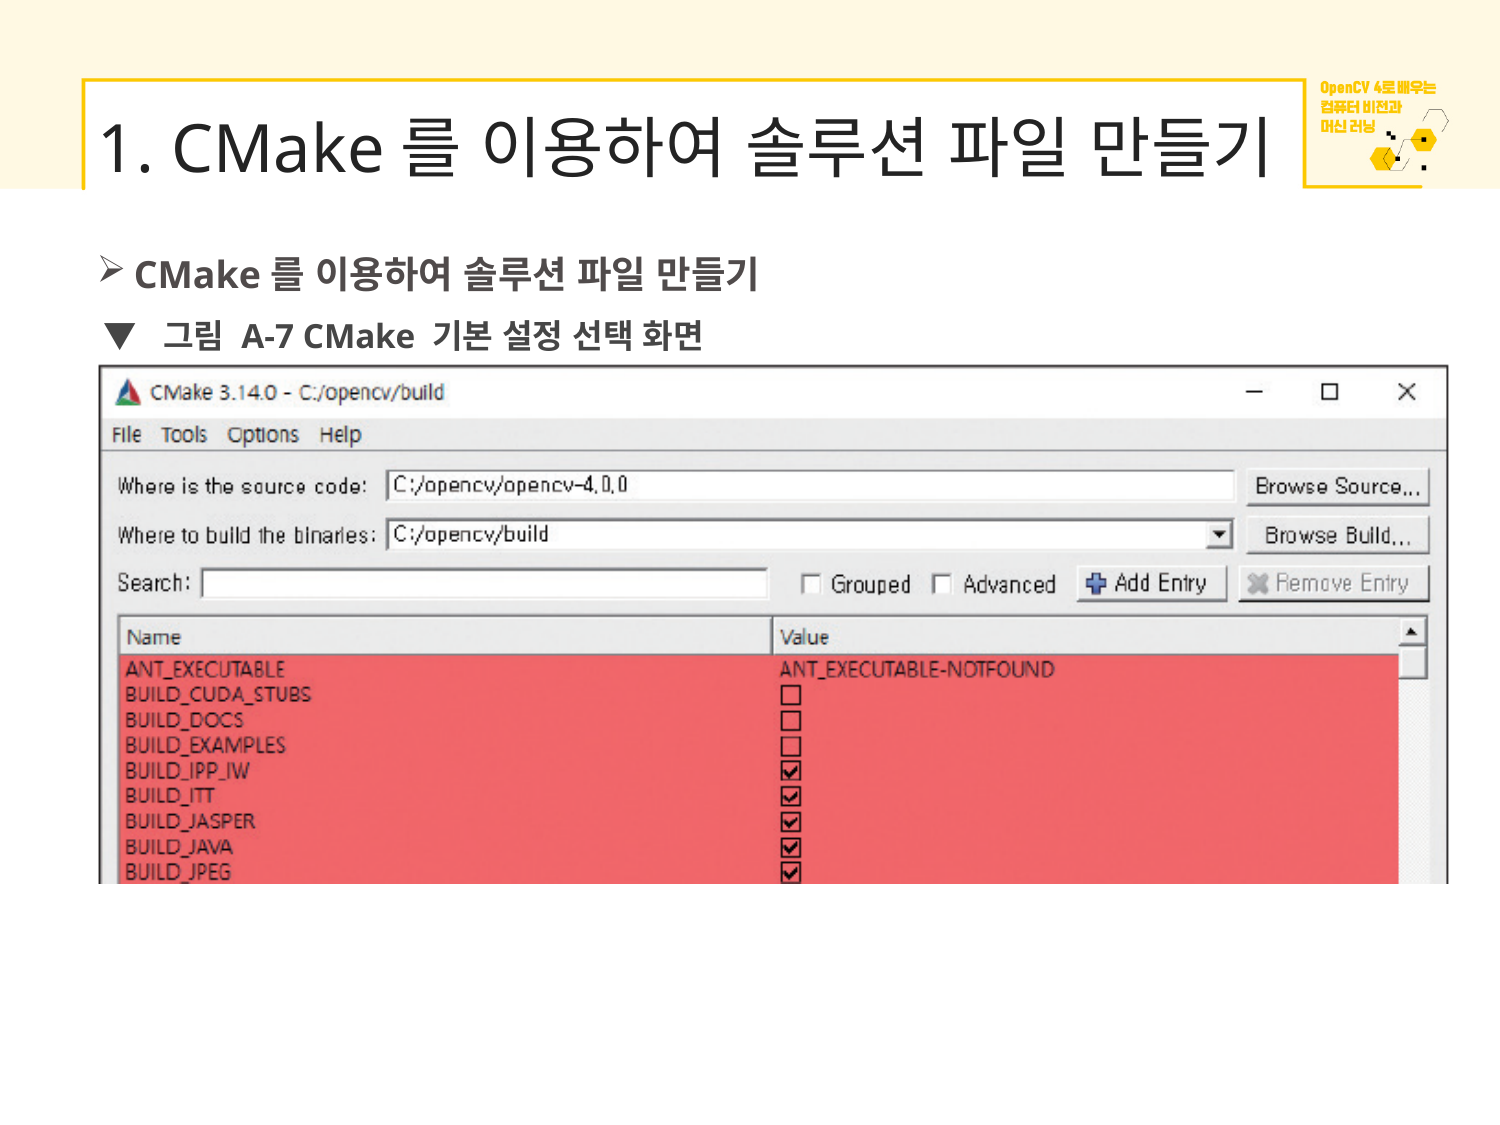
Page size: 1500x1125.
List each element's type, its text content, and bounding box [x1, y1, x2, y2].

title 1. CMake를 이용하여 솔루션 파일 만들기 [82, 61, 1413, 193]
picture [0, 0, 1500, 1125]
list CMake를 이용하여 솔루션 파일 만들기 [81, 239, 1412, 1054]
text_box ▼ 그림 A-7 CMake 기본 설정 선택 화면 [88, 307, 1415, 357]
